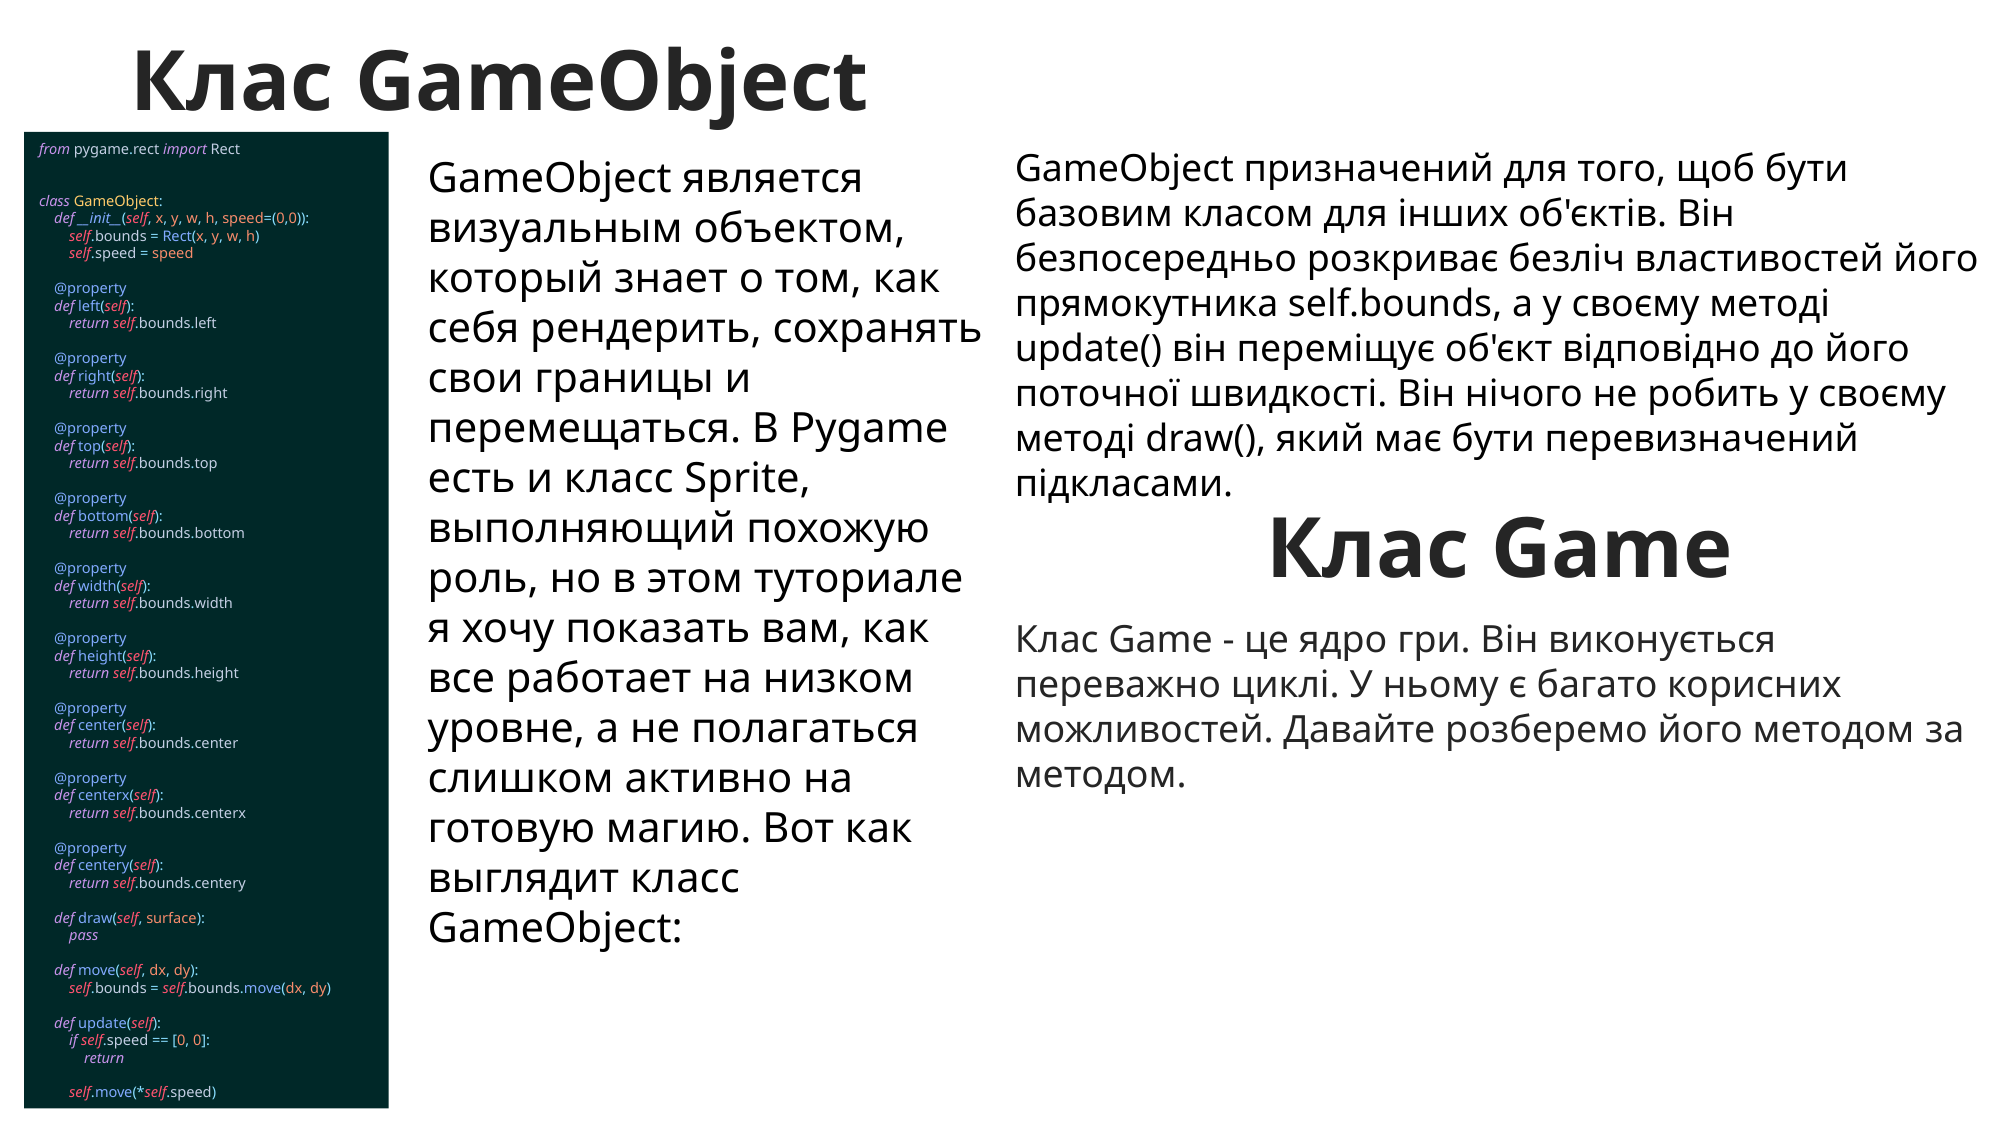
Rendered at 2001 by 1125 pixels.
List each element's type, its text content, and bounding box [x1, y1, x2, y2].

text_box GameObject призначений для того, щоб бути базовим класом для інших об'єктів. Він безпосередньо розкриває безліч властивостей його прямокутника self.bounds, а у своєму методі update() він переміщує об'єкт відповідно до його поточної швидкості. Він нічого не робить у своєму методі draw(), який має бути перевизначений підкласами. [999, 136, 2000, 486]
text_box Клас Game [999, 486, 2000, 607]
text_box Клас GameObject [0, 20, 1000, 135]
text_box Клас Game - це ядро ​​гри. Він виконується переважно циклі. У ньому є багато корисних можливостей. Давайте розберемо його методом за методом. [999, 607, 2000, 893]
text_box from pygame.rect import Rect class GameObject: def __init__(self, x, y, w, h, speed=(0,0)): self.bounds = Rect(x, y, w, h) self.speed = speed @property def left(self): return self.bounds.left @property def right(self): return self.bounds.right @property def top(self): return self.bounds.top @property def bottom(self): return self.bounds.bottom @property def width(self): return self.bounds.width @property def height(self): return self.bounds.height @property def center(self): return self.bounds.center @property def centerx(self): return self.bounds.centerx @property def centery(self): return self.bounds.centery def draw(self, surface): pass def move(self, dx, dy): self.bounds = self.bounds.move(dx, dy) def update(self): if self.speed == [0, 0]: return self.move(*self.speed) [24, 131, 389, 1109]
text_box GameObject является визуальным объектом, который знает о том, как себя рендерить, сохранять свои границы и перемещаться. В Pygame есть и класс Sprite, выполняющий похожую роль, но в этом туториале я хочу показать вам, как все работает на низком уровне, а не полагаться слишком активно на готовую магию. Вот как выглядит класс GameObject: [412, 143, 1000, 959]
